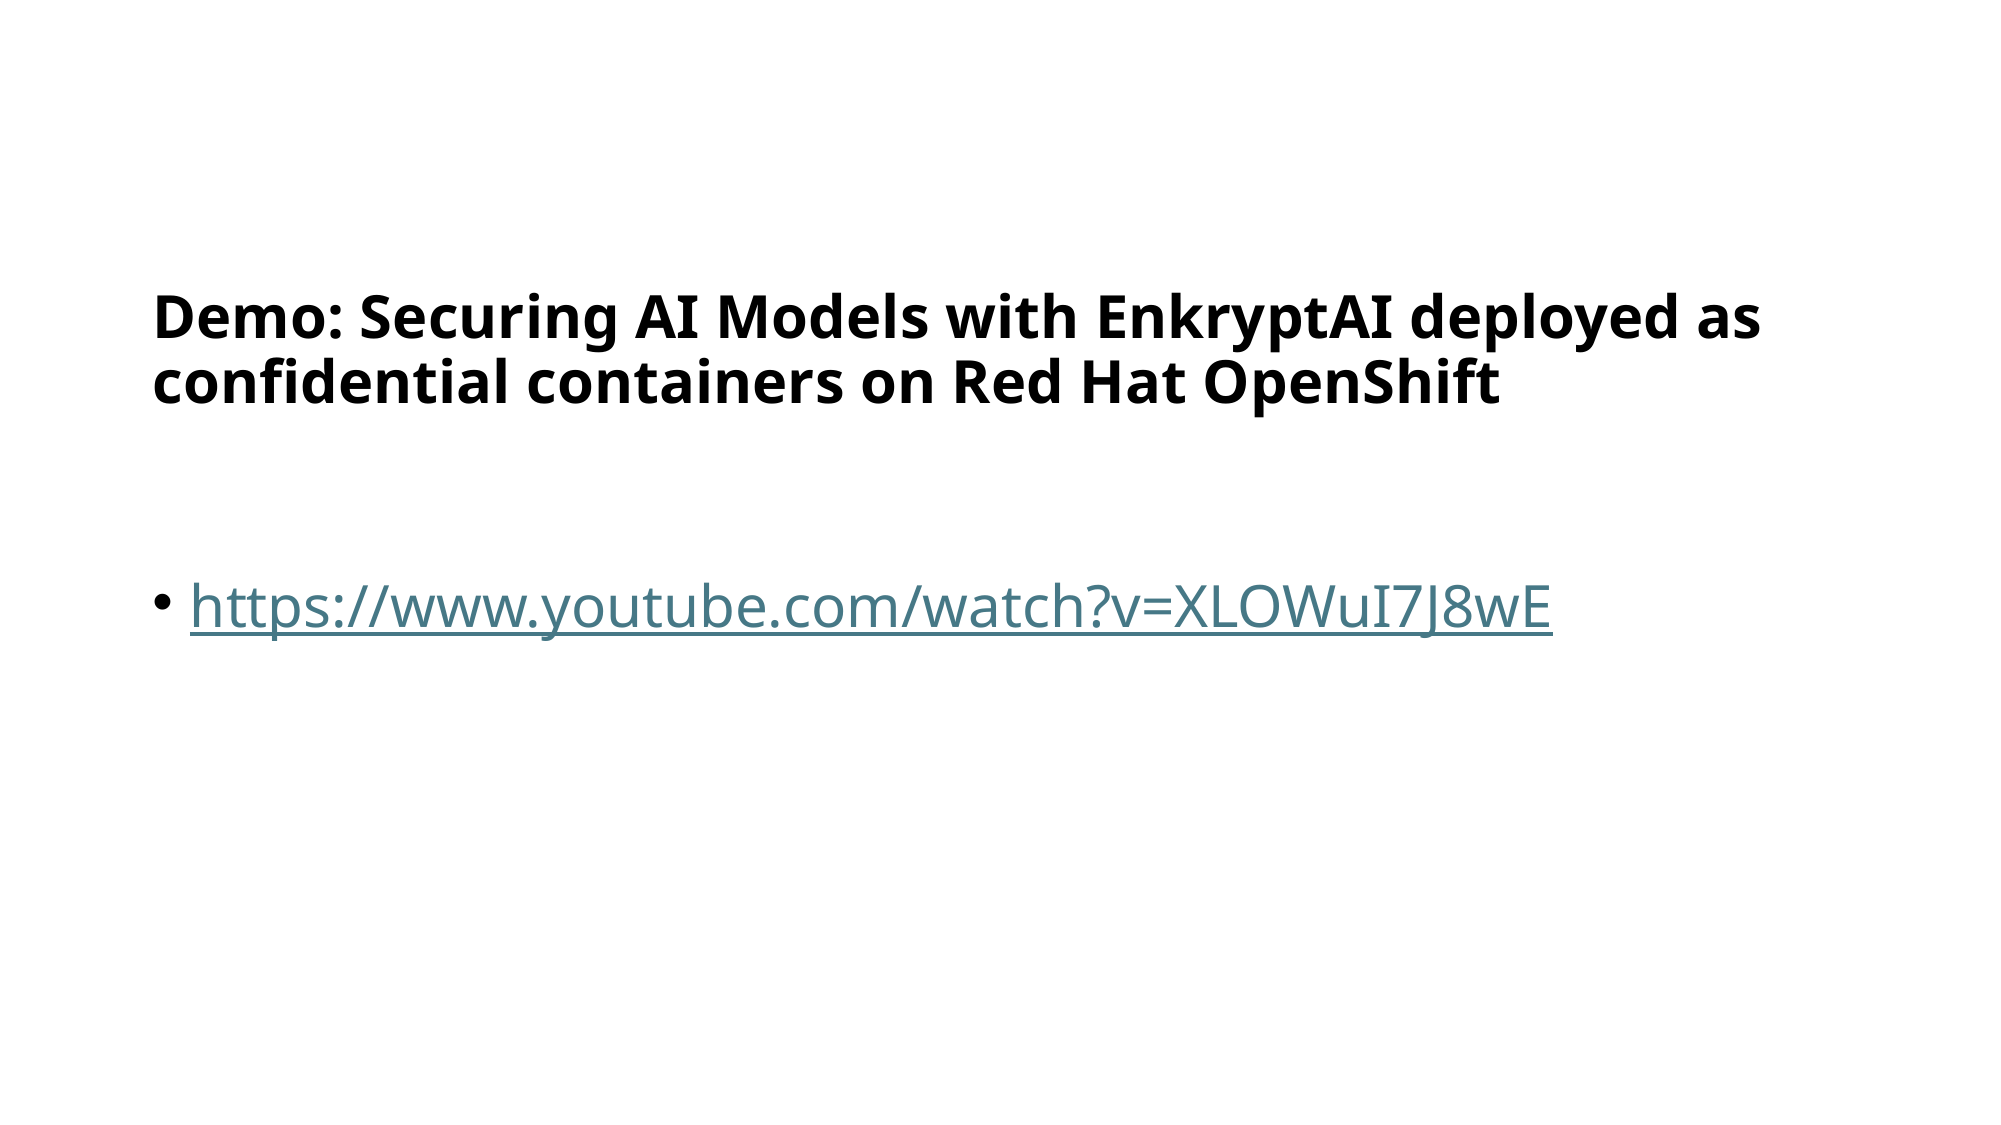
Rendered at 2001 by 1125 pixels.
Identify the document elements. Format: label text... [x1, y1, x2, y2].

title Demo: Securing AI Models with EnkryptAI deployed as confidential containers on Red Hat OpenShift [137, 278, 1863, 497]
list https://www.youtube.com/watch?v=XLOWuI7J8wE [137, 562, 1863, 818]
